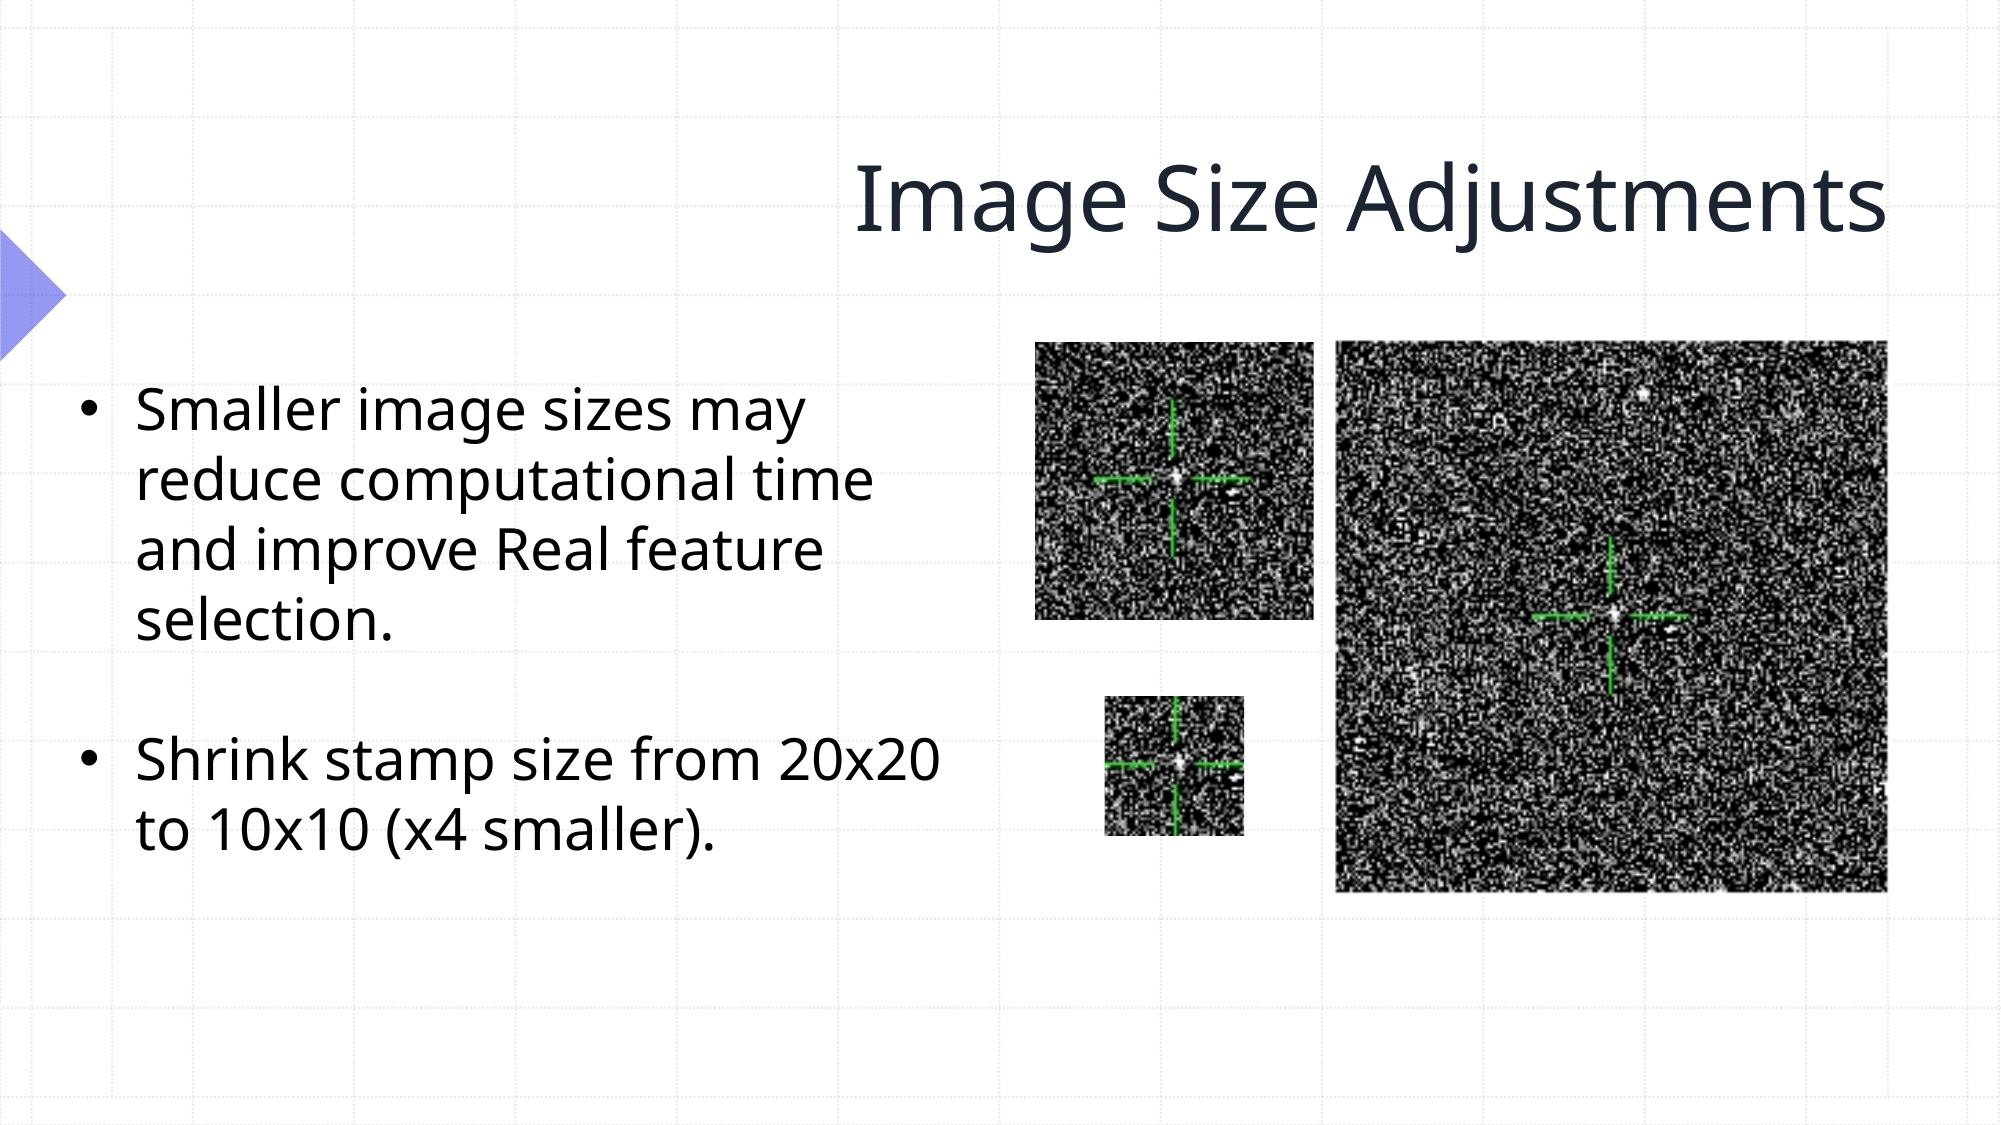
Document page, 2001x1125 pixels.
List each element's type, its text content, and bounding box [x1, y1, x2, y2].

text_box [1035, 339, 1891, 896]
text_box Smaller image sizes may reduce computational time and improve Real feature selection. Shrink stamp size from 20x20 to 10x10 (x4 smaller). [64, 365, 1000, 870]
title Image Size Adjustments [839, 20, 1963, 258]
